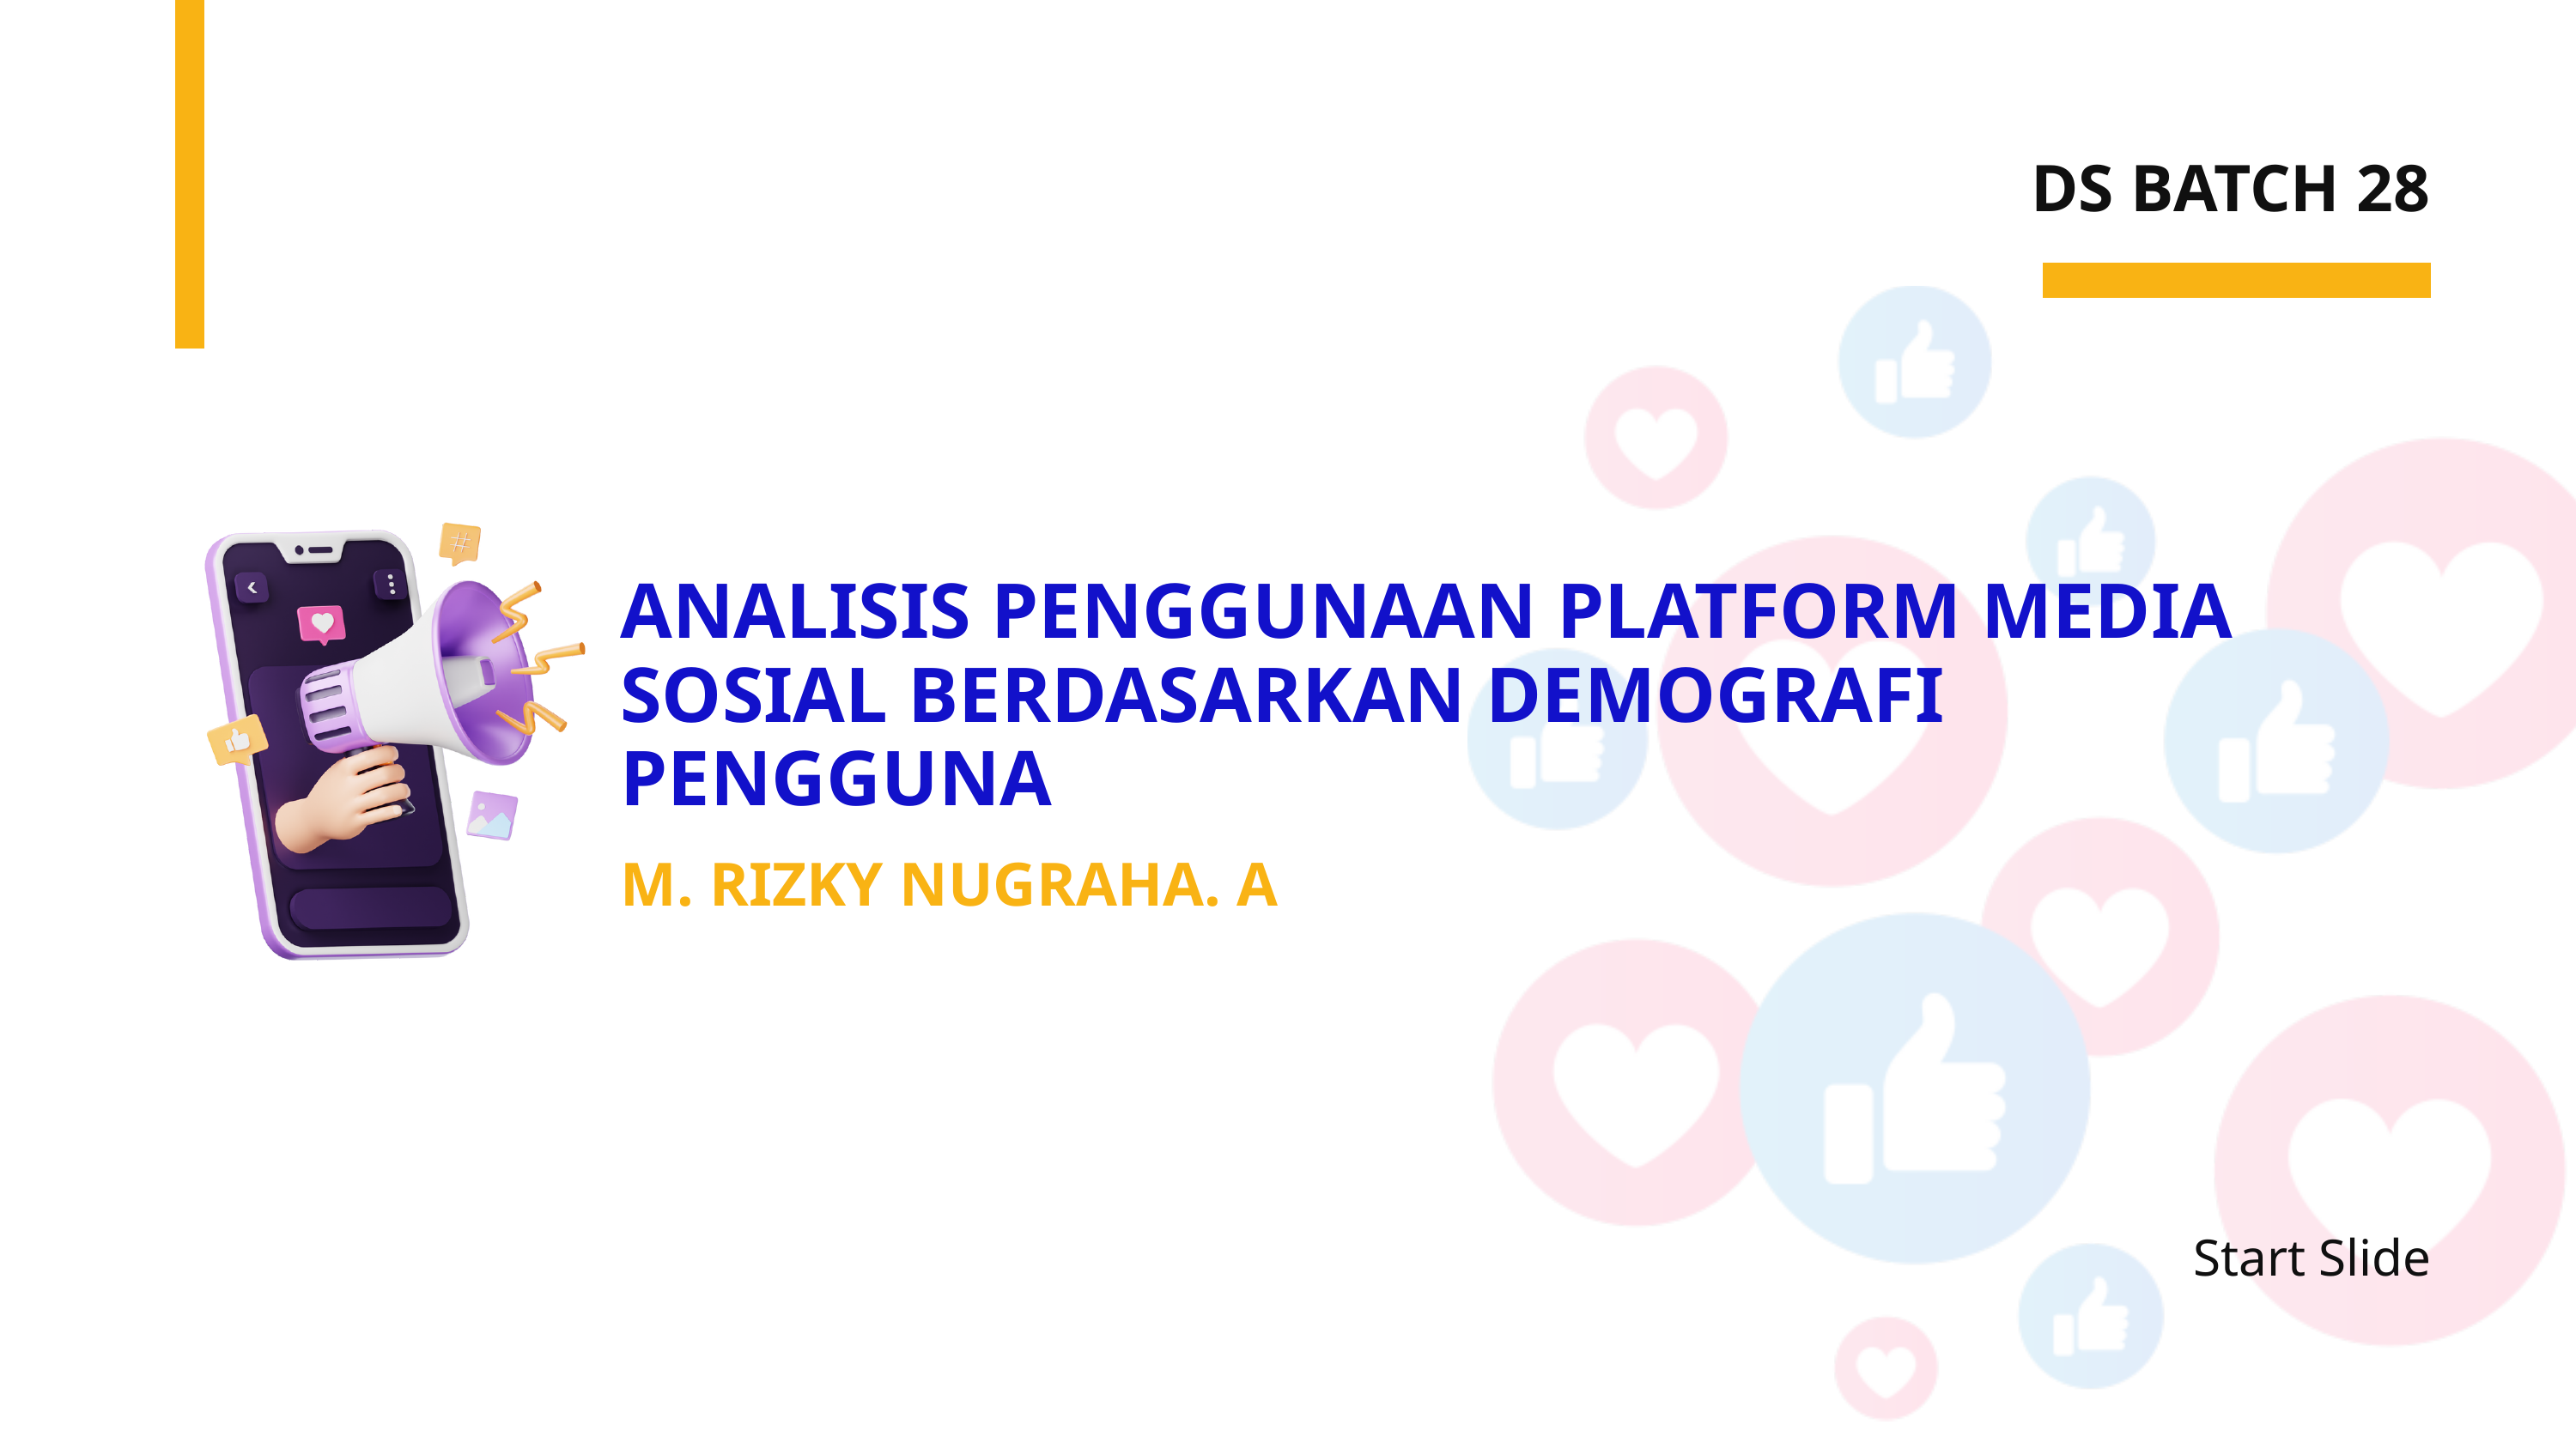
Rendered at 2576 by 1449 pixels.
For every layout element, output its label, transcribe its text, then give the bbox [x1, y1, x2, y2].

text_box M. RIZKY NUGRAHA. A [620, 852, 1408, 919]
text_box Start Slide [2112, 1216, 2432, 1287]
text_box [2042, 262, 2432, 298]
text_box [1467, 286, 2576, 1422]
text_box ANALISIS PENGGUNAAN PLATFORM MEDIA SOSIAL BERDASARKAN DEMOGRAFI PENGGUNA [620, 570, 2272, 821]
text_box DS BATCH 28 [1939, 134, 2432, 225]
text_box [174, 0, 205, 349]
text_box [204, 522, 586, 961]
